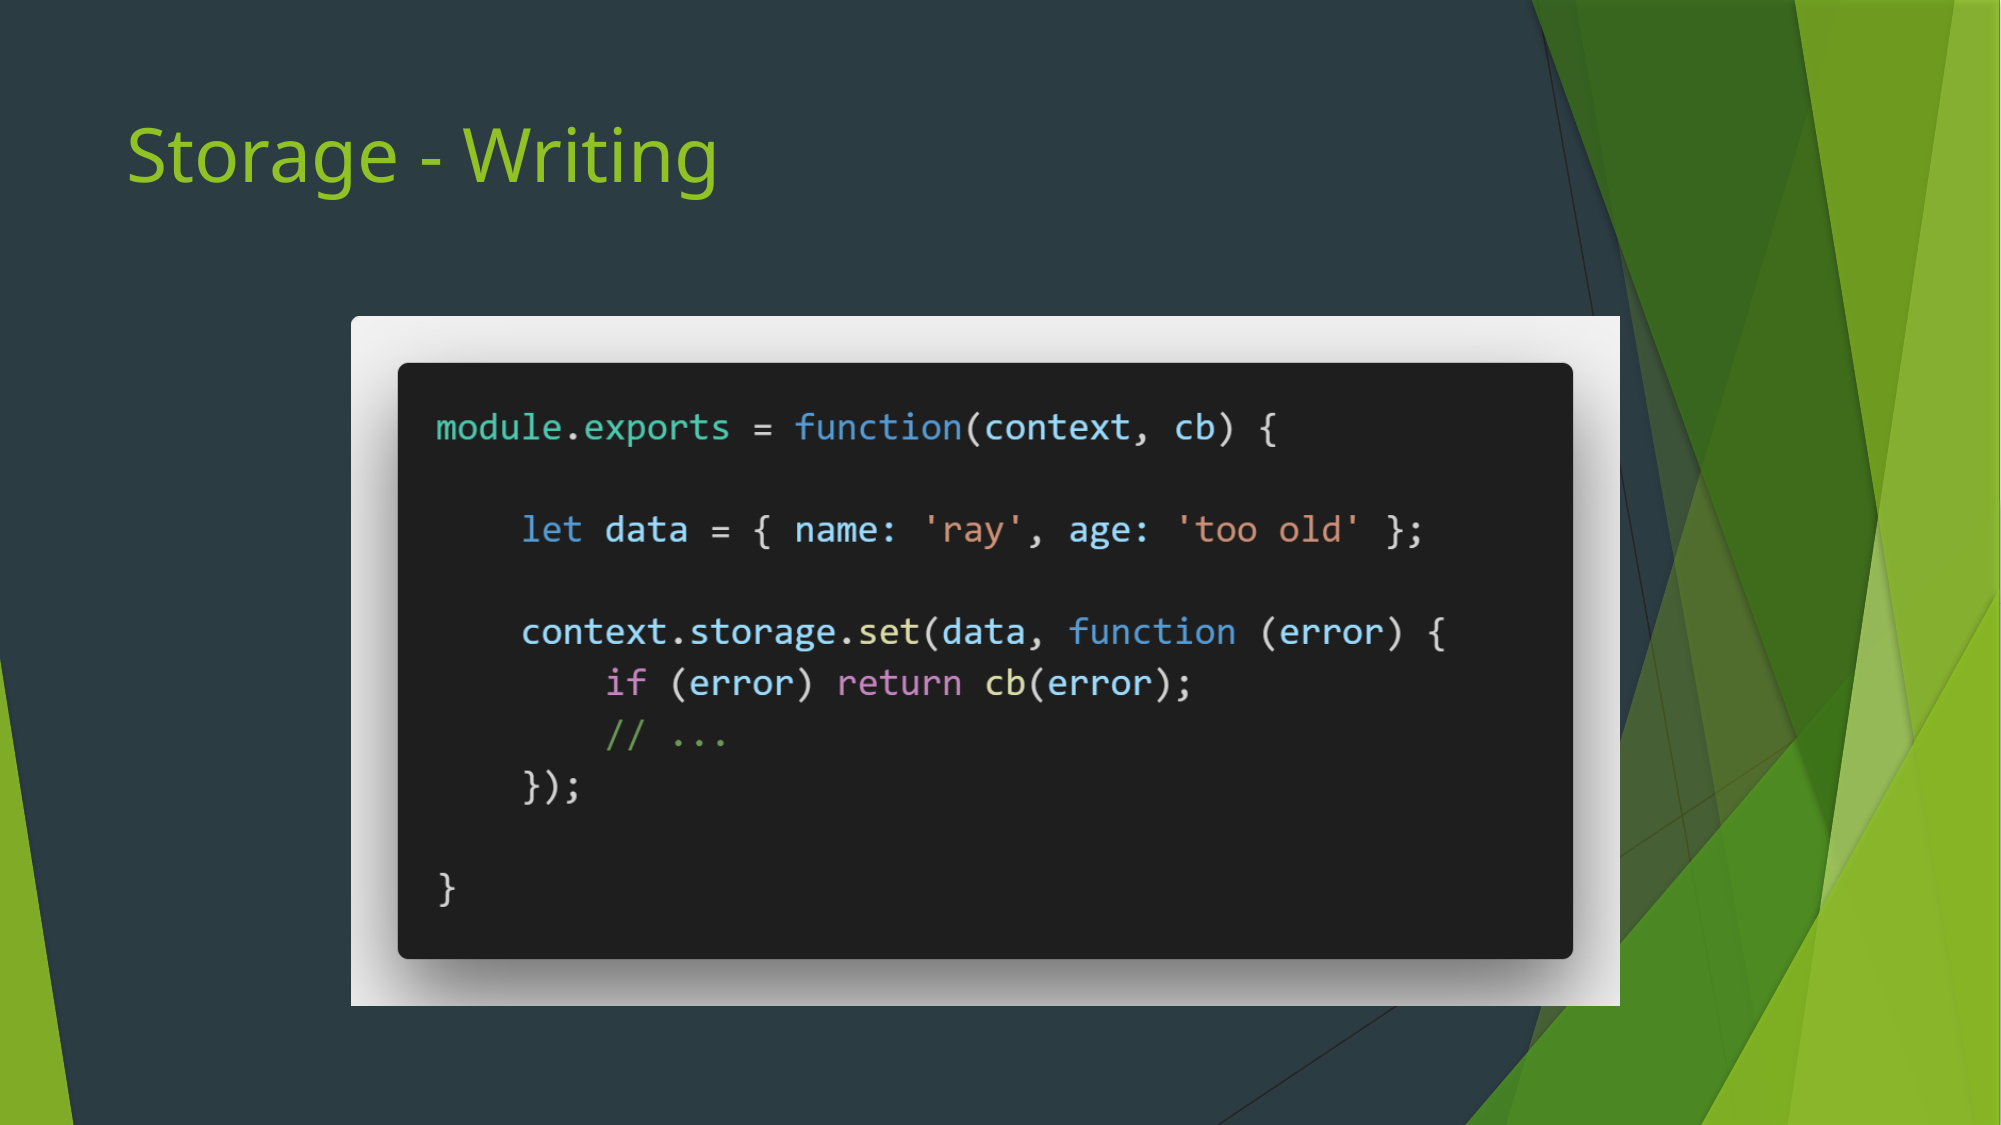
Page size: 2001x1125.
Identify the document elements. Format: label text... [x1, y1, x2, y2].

title Storage - Writing [111, 99, 1522, 317]
picture [351, 316, 1621, 1007]
